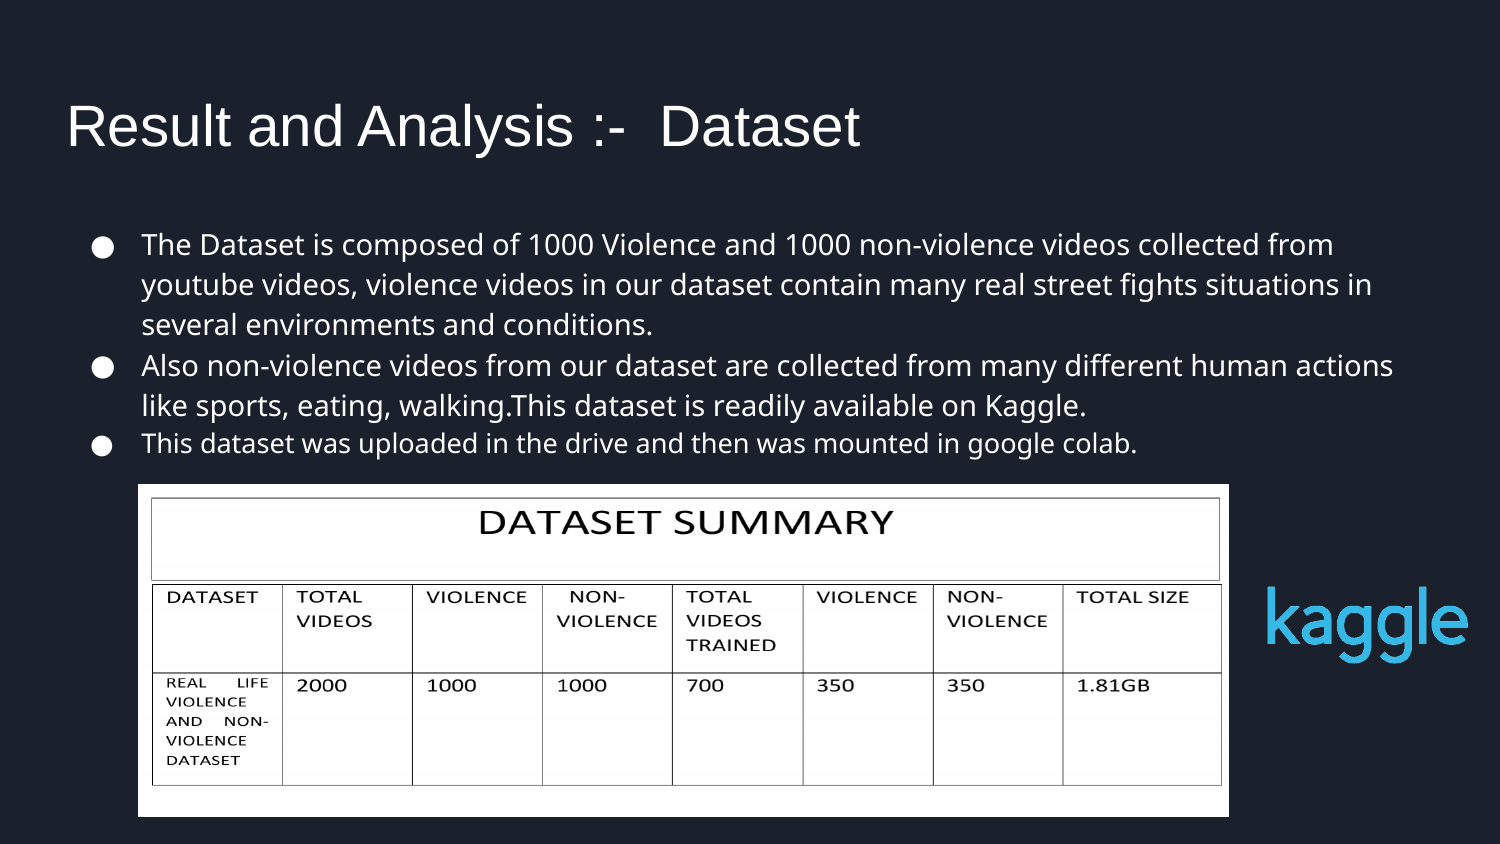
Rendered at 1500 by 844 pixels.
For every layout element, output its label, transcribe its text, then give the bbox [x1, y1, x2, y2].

list The Dataset is composed of 1000 Violence and 1000 non-violence videos collected from youtube videos, violence videos in our dataset contain many real street fights situations in several environments and conditions. Also non-violence videos from our dataset are collected from many different human actions like sports, eating, walking.This dataset is readily available on Kaggle. This dataset was uploaded in the drive and then was mounted in google colab. [51, 206, 1449, 763]
title Result and Analysis :- Dataset [51, 72, 1449, 167]
picture [138, 484, 1229, 817]
picture [1267, 586, 1468, 664]
